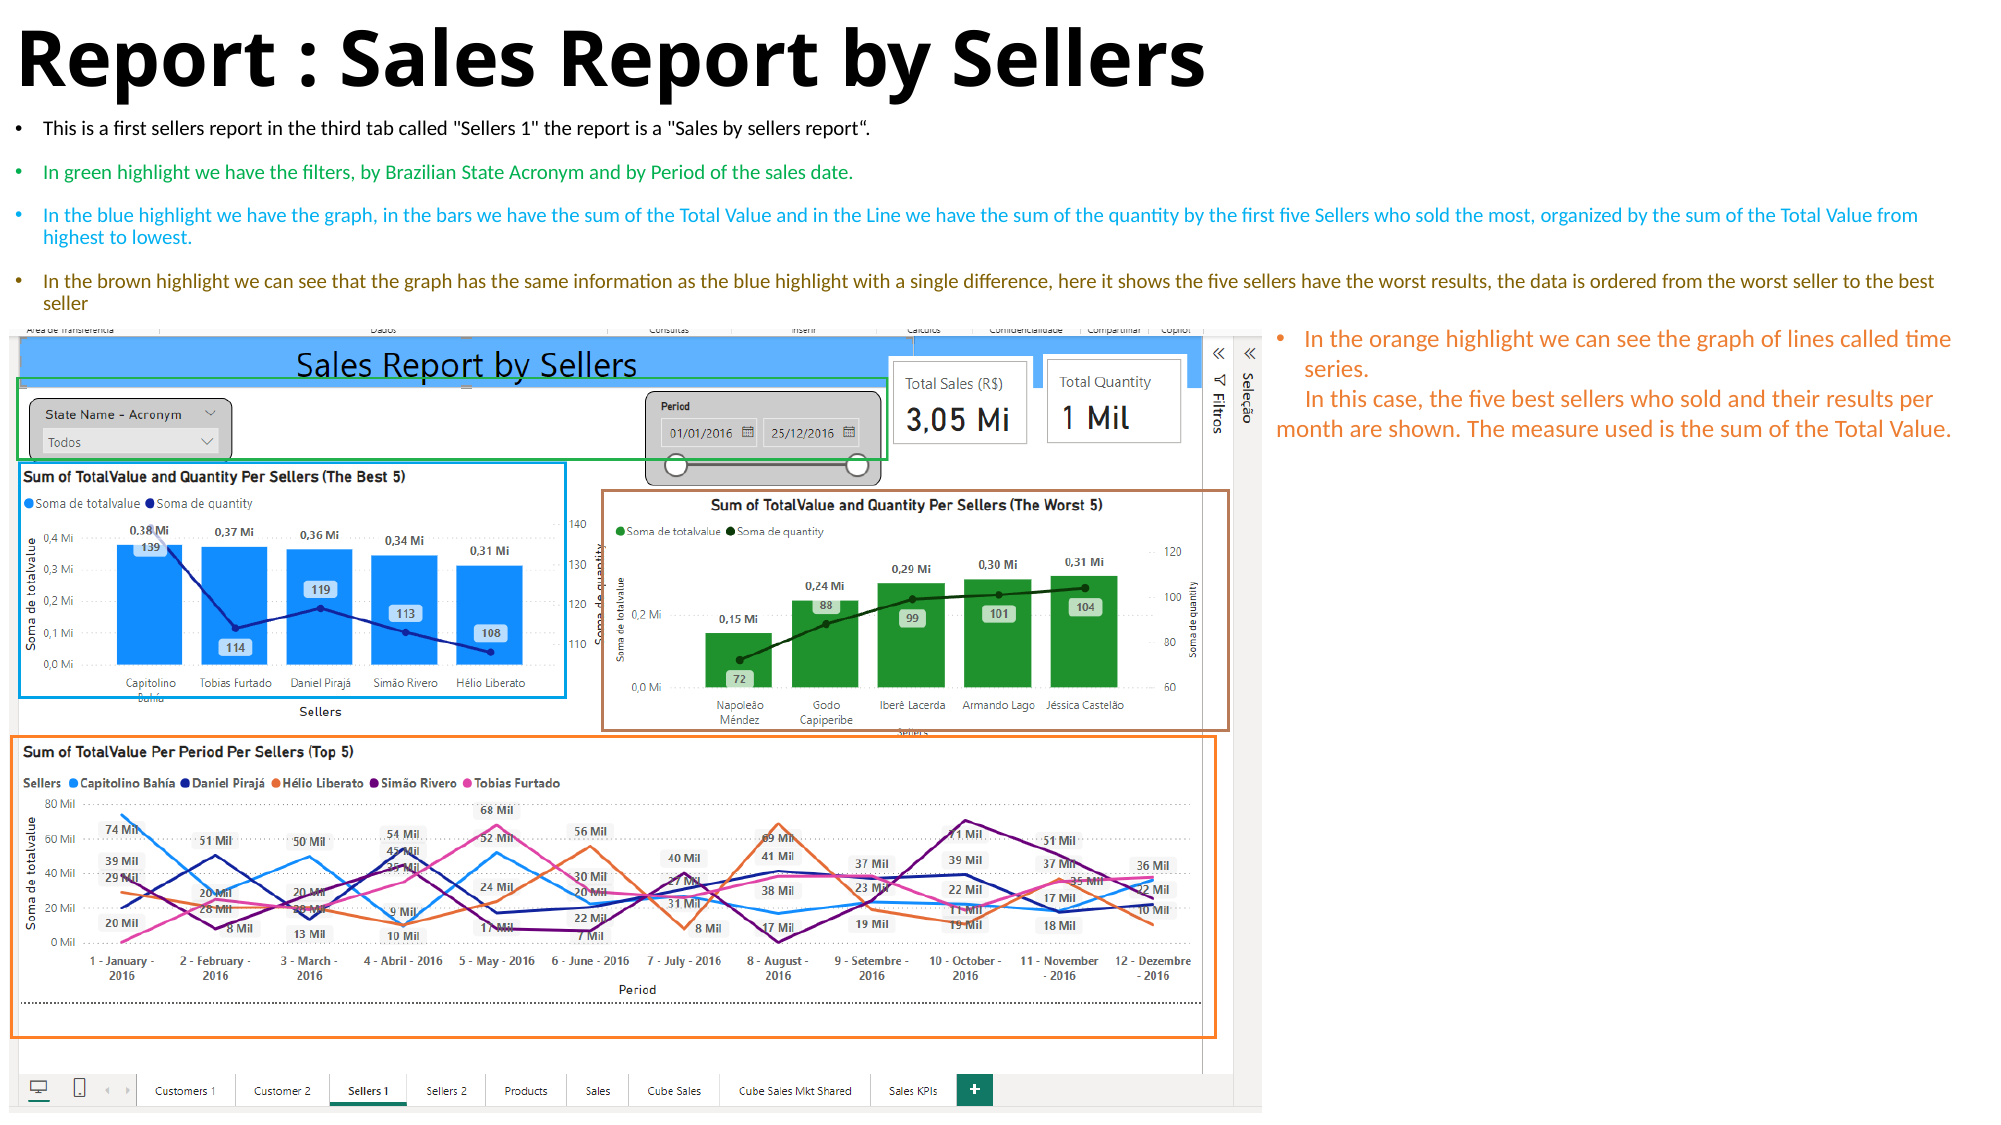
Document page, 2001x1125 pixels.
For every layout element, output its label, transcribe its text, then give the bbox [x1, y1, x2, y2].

text_box This is a first sellers report in the third tab called "Sellers 1" the report is a "Sales by sellers report“. In green highlight we have the filters, by Brazilian State Acronym and by Period of the sales date. In the blue highlight we have the graph, in the bars we have the sum of the Total Value and in the Line we have the sum of the quantity by the first five Sellers who sold the most, organized by the sum of the Total Value from highest to lowest. In the brown highlight we can see that the graph has the same information as the blue highlight with a single difference, here it shows the five sellers have the worst results, the data is ordered from the worst seller to the best seller [0, 110, 2000, 316]
text_box Report : Sales Report by Sellers [0, 9, 1922, 110]
picture [9, 329, 1262, 1113]
text_box In the orange highlight we can see the graph of lines called time series. In this case, the five best sellers who sold and their results per month are shown. The measure used is the sum of the Total Value. [1261, 315, 1969, 451]
